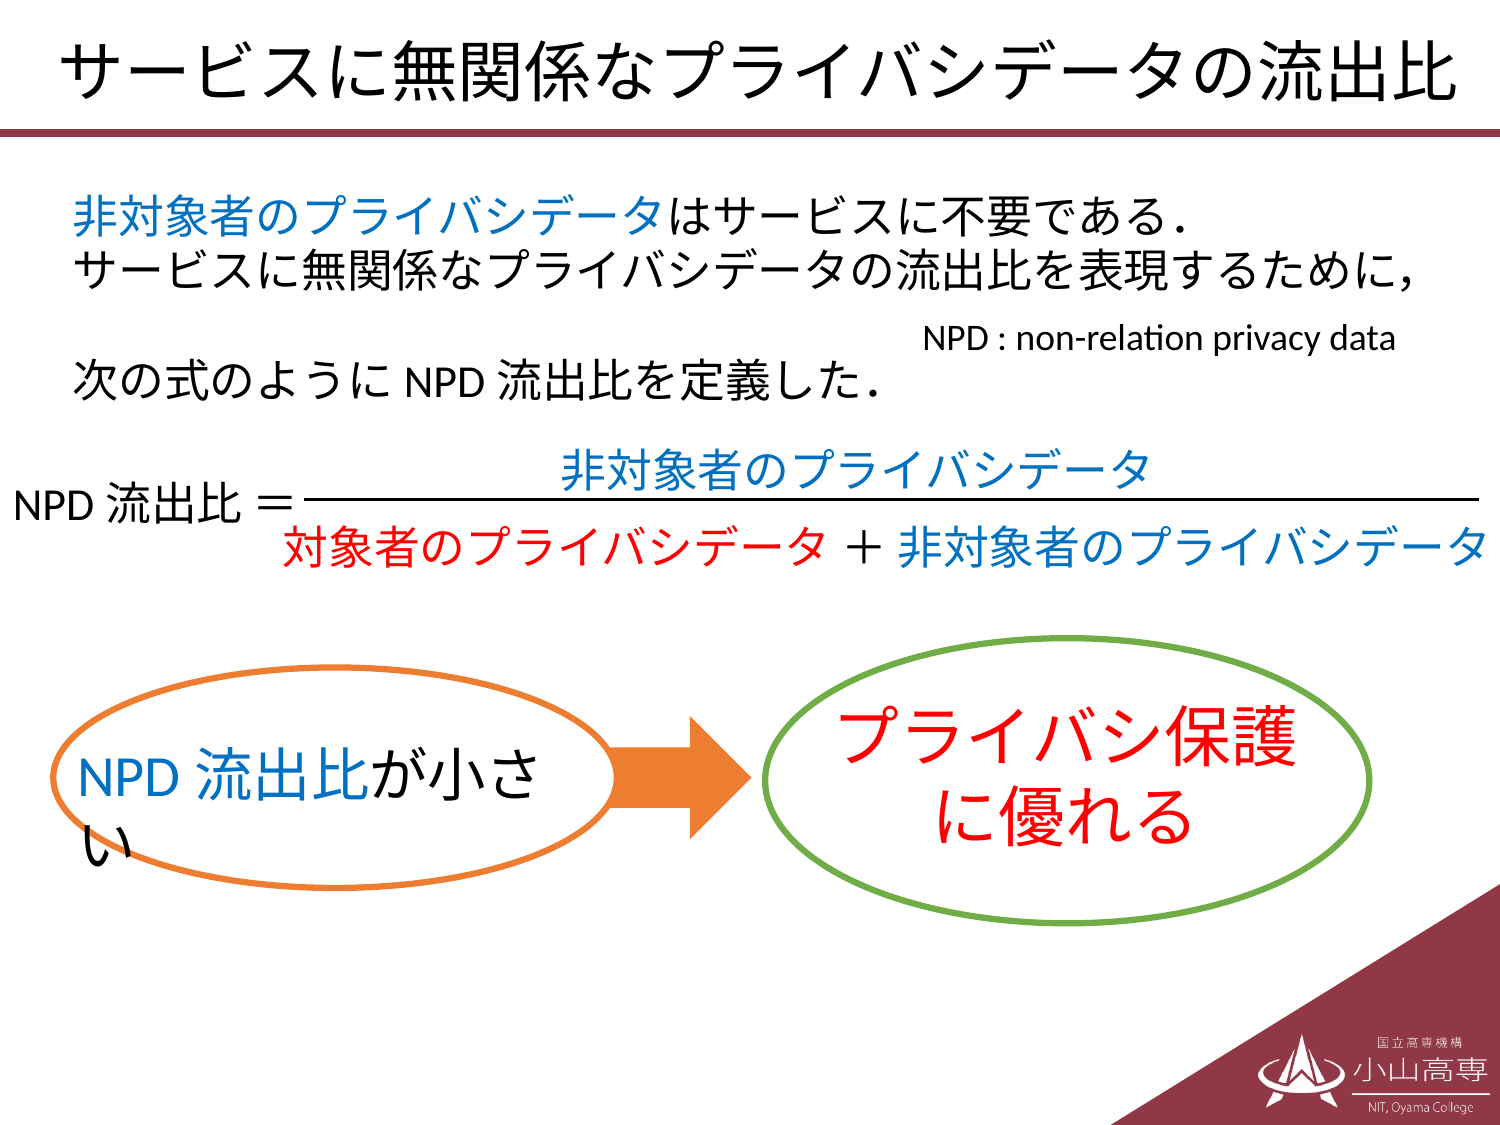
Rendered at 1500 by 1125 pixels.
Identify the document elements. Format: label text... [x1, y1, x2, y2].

title サービスに無関係なプライバシデータの流出比 [42, 20, 1479, 130]
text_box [0, 434, 1500, 583]
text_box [53, 667, 617, 888]
text_box [617, 720, 749, 835]
picture [1112, 885, 1500, 1125]
picture [0, 129, 1500, 137]
text_box 非対象者のプライバシデータはサービスに不要である． サービスに無関係なプライバシデータの流出比を表現するために， 次の式のようにNPD流出比を定義した． [57, 179, 1444, 415]
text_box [765, 638, 1370, 924]
text_box NPD : non-relation privacy data [907, 305, 1446, 366]
